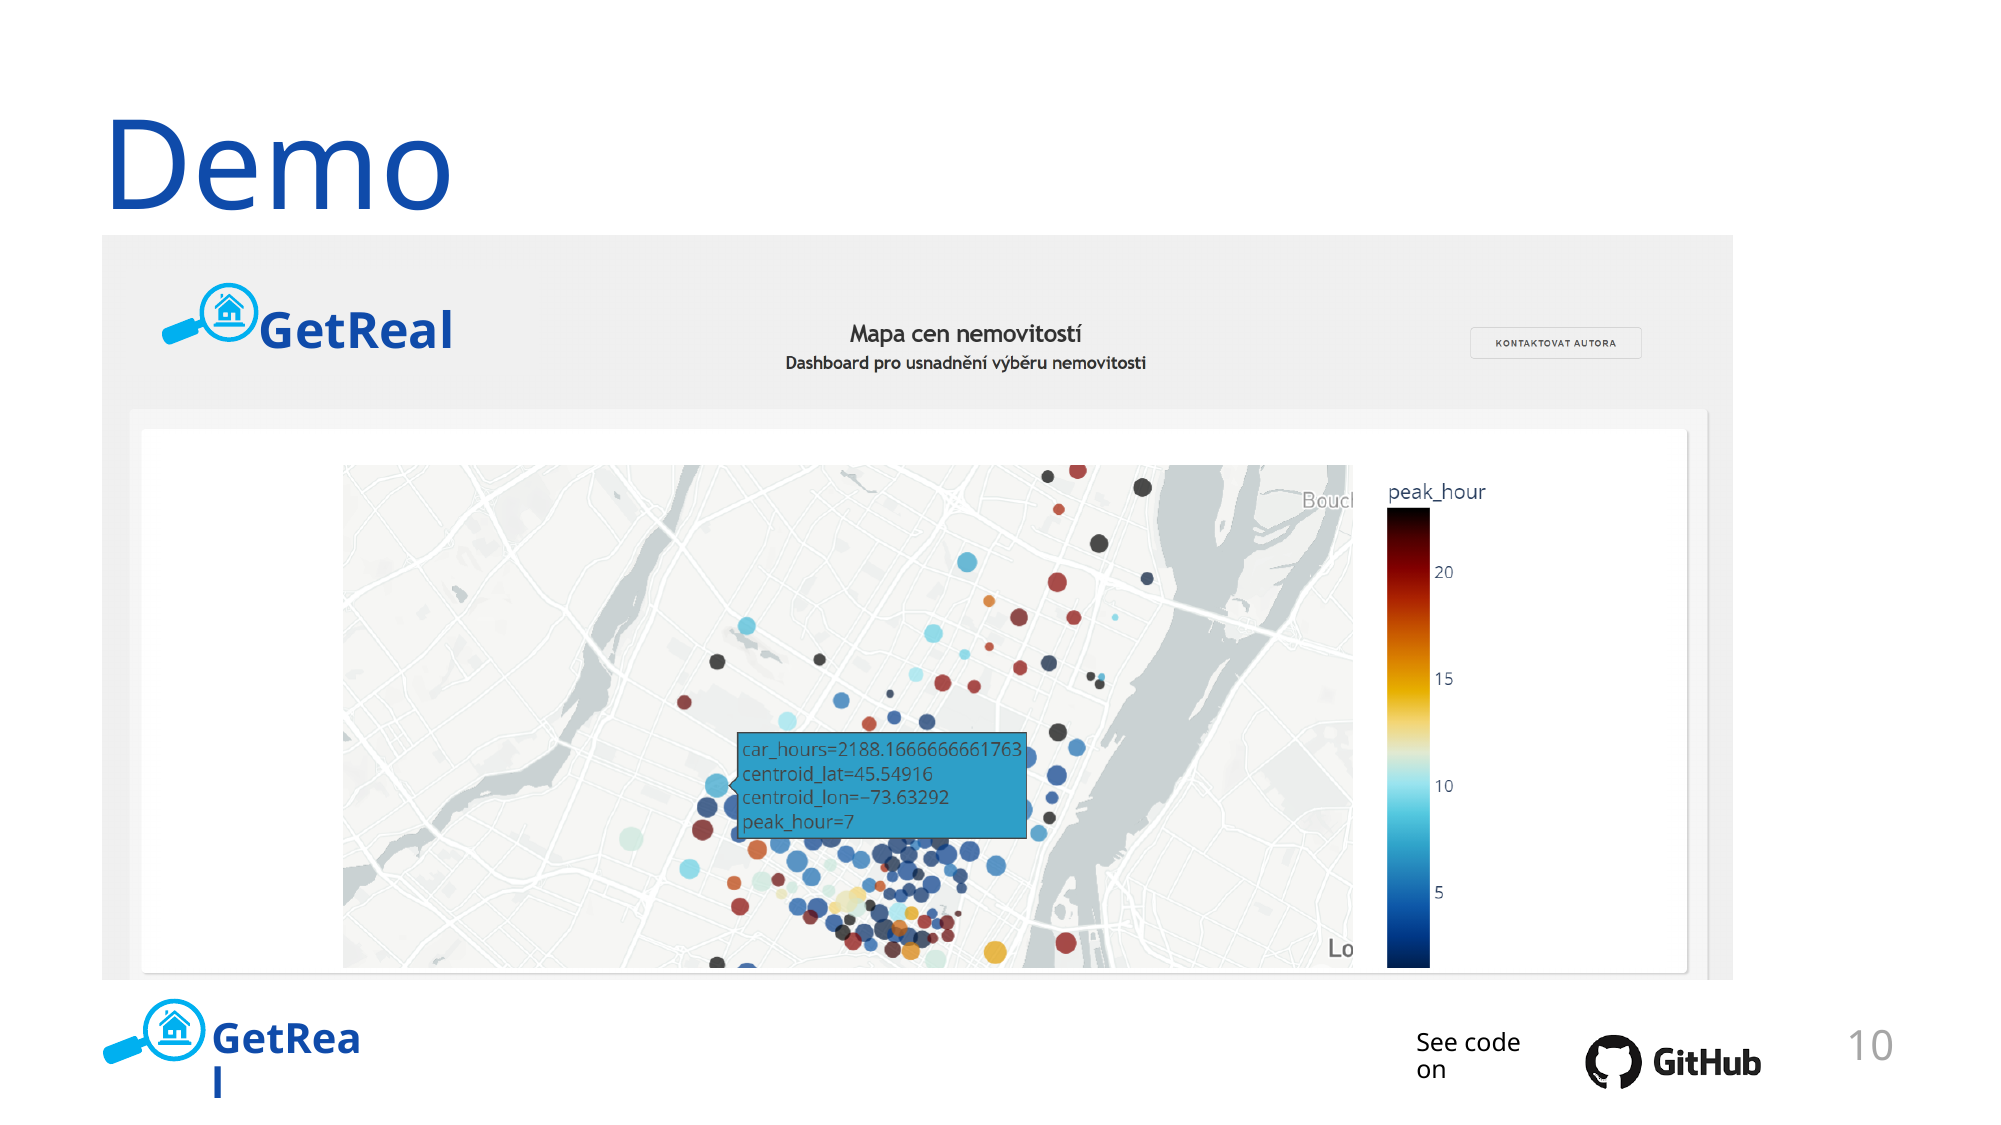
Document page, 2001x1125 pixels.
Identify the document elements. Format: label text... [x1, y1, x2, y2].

picture [1566, 1003, 1780, 1123]
text_box See code on [1401, 1022, 1566, 1122]
title Demo [101, 96, 1893, 237]
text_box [102, 235, 1733, 981]
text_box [160, 278, 449, 360]
